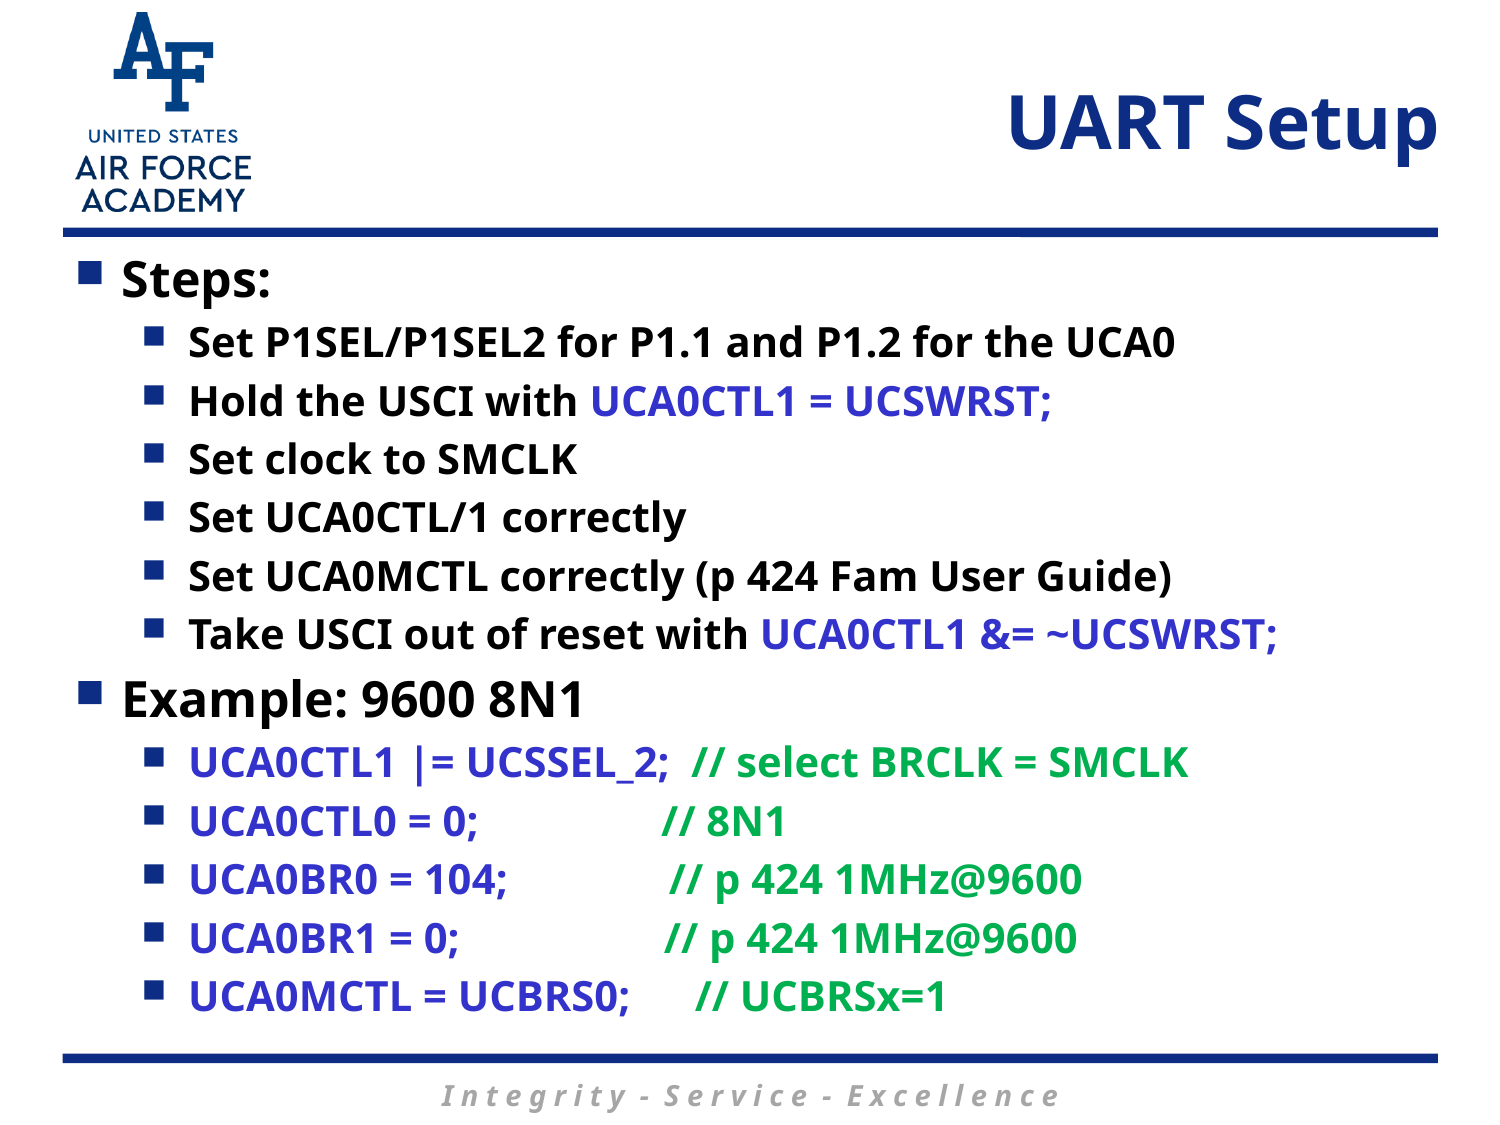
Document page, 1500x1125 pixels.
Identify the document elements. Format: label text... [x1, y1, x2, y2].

picture [75, 12, 251, 212]
subtitle Steps: Set P1SEL/P1SEL2 for P1.1 and P1.2 for the UCA0 Hold the USCI with UCA0CTL1 = UCSWRST; Set clock to SMCLK Set UCA0CTL/1 correctly Set UCA0MCTL correctly (p 424 Fam User Guide) Take USCI out of reset with UCA0CTL1 &= ~UCSWRST; Example: 9600 8N1 UCA0CTL1 |= UCSSEL_2; // select BRCLK = SMCLK UCA0CTL0 = 0; // 8N1 UCA0BR0 = 104; // p 424 1MHz@9600 UCA0BR1 = 0; // p 424 1MHz@9600 UCA0MCTL = UCBRS0; // UCBRSx=1 [59, 239, 1441, 1051]
title UART Setup [299, 29, 1456, 211]
